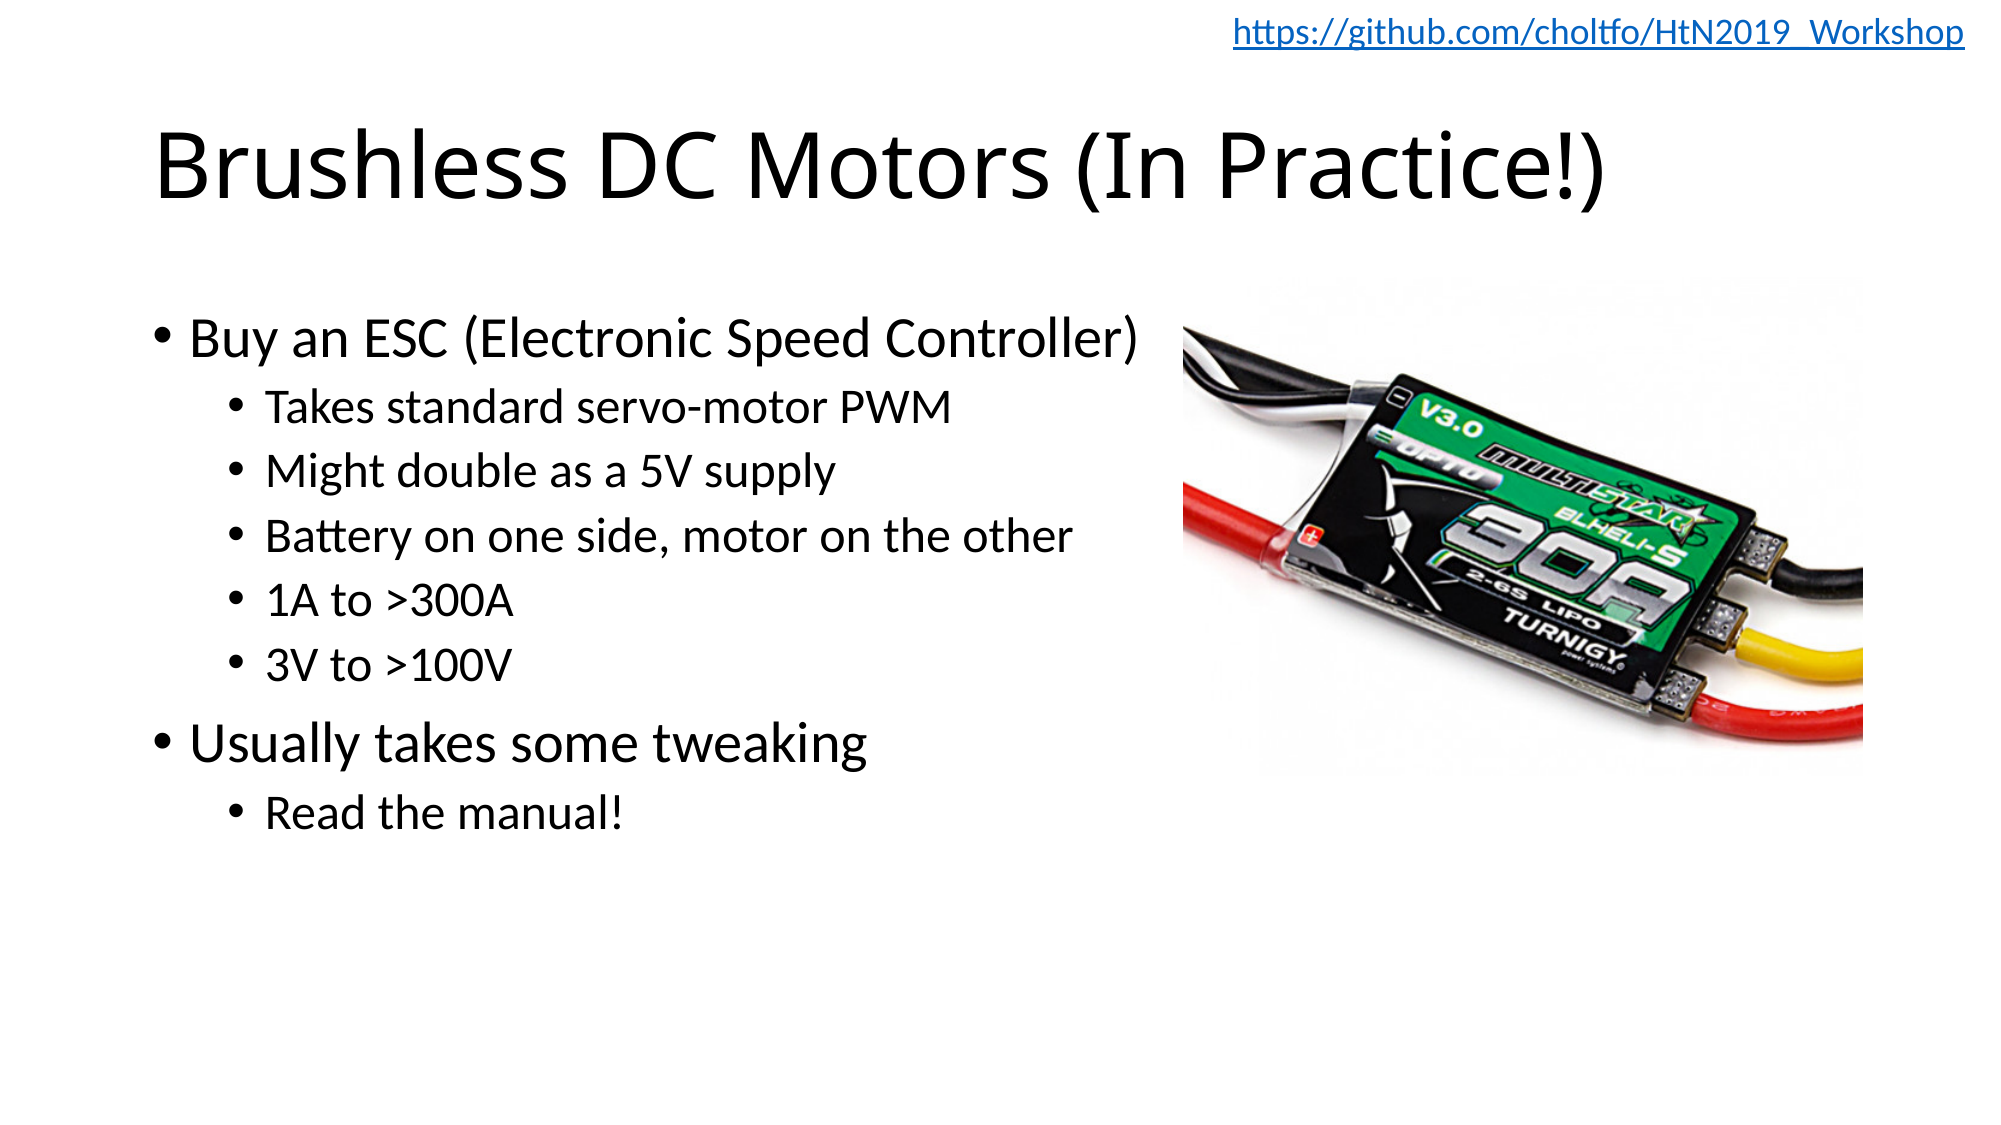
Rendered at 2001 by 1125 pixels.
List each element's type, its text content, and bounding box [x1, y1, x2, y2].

text_box https://github.com/choltfo/HtN2019_Workshop [1217, 0, 2000, 60]
list Buy an ESC (Electronic Speed Controller) Takes standard servo-motor PWM Might double as a 5V supply Battery on one side, motor on the other 1A to >300A 3V to >100V Usually takes some tweaking Read the manual! [137, 299, 1863, 1014]
picture [1183, 277, 1863, 776]
title Brushless DC Motors (In Practice!) [137, 59, 1863, 278]
